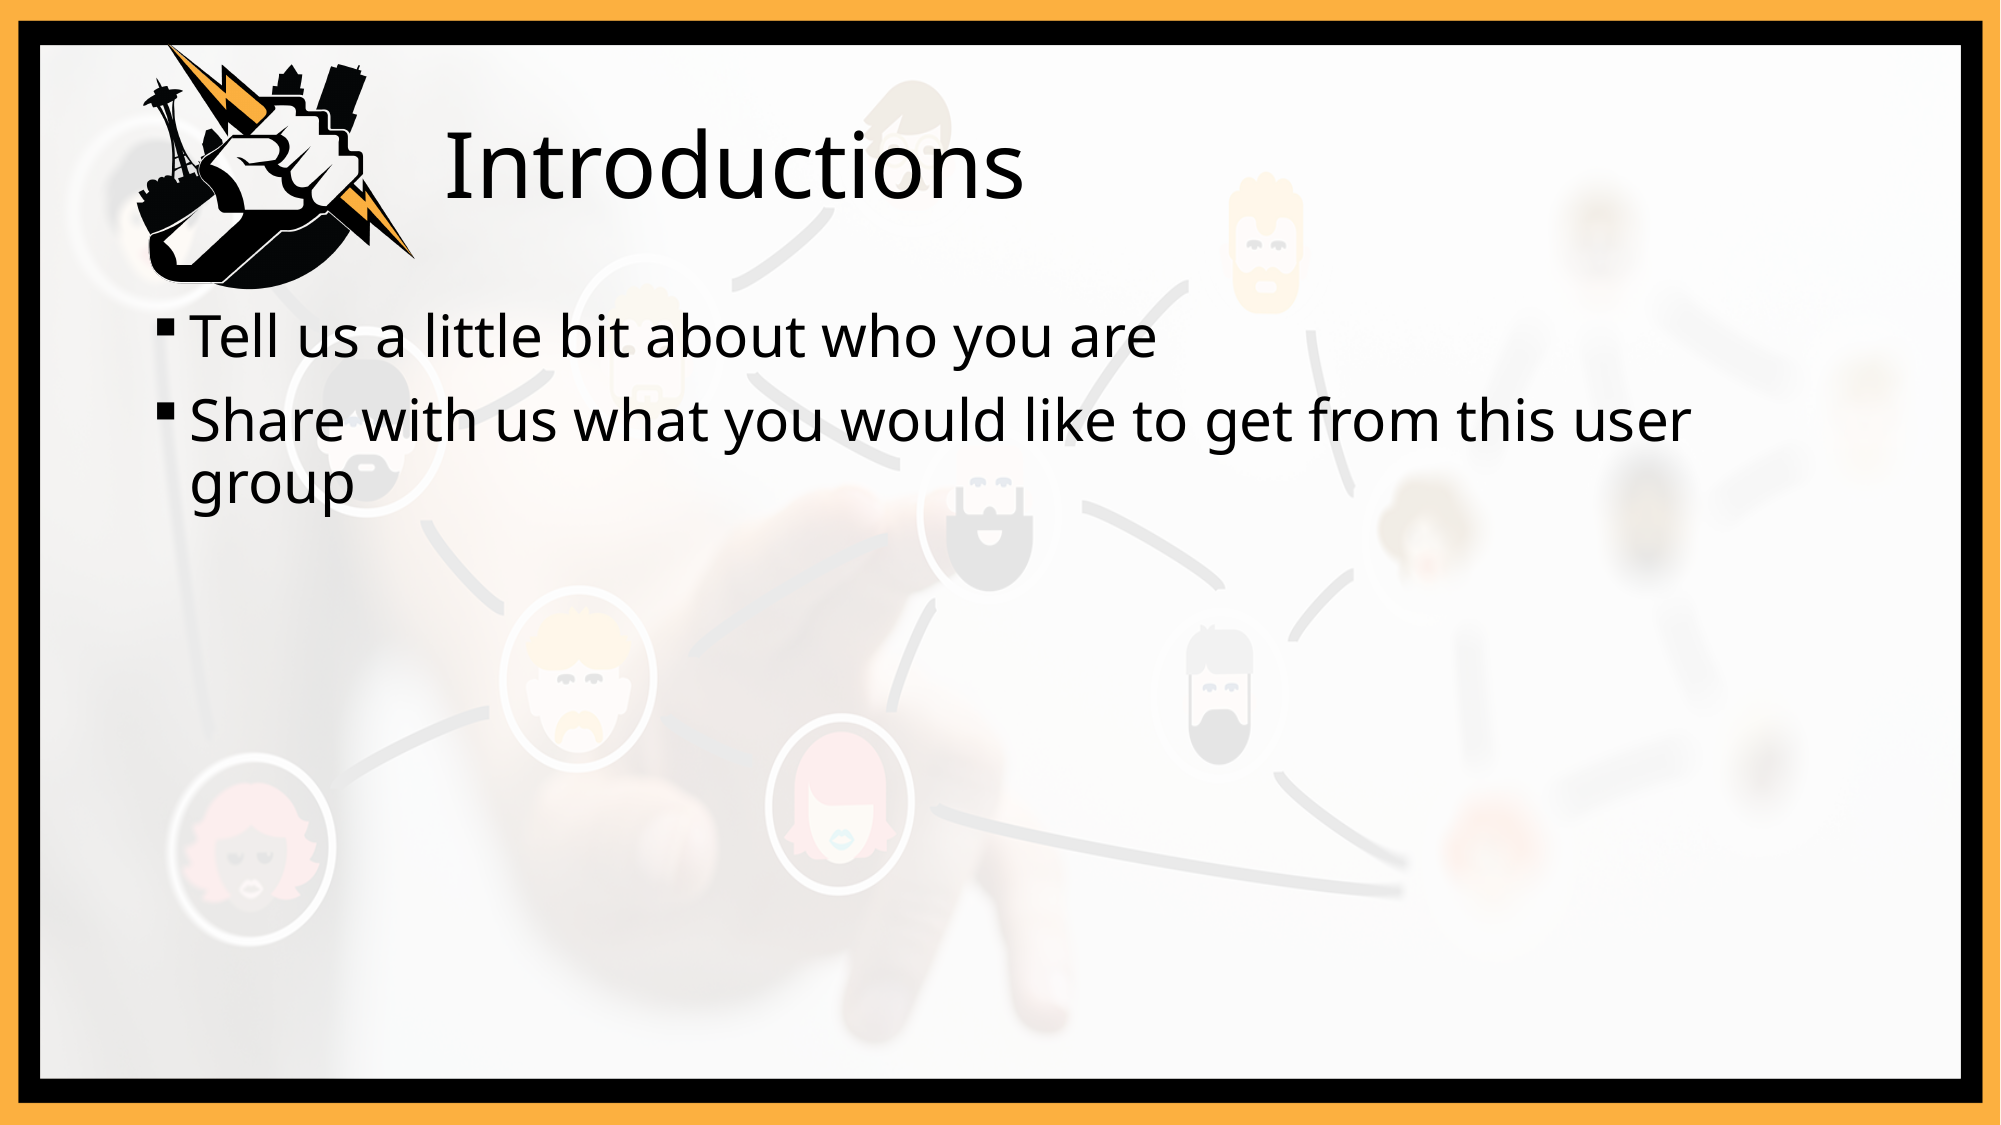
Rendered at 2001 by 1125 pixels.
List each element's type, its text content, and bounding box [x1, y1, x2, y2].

title Introductions [429, 59, 1863, 278]
list Tell us a little bit about who you are Share with us what you would like to get from this user group [137, 299, 1863, 1014]
picture [0, 0, 2001, 1125]
